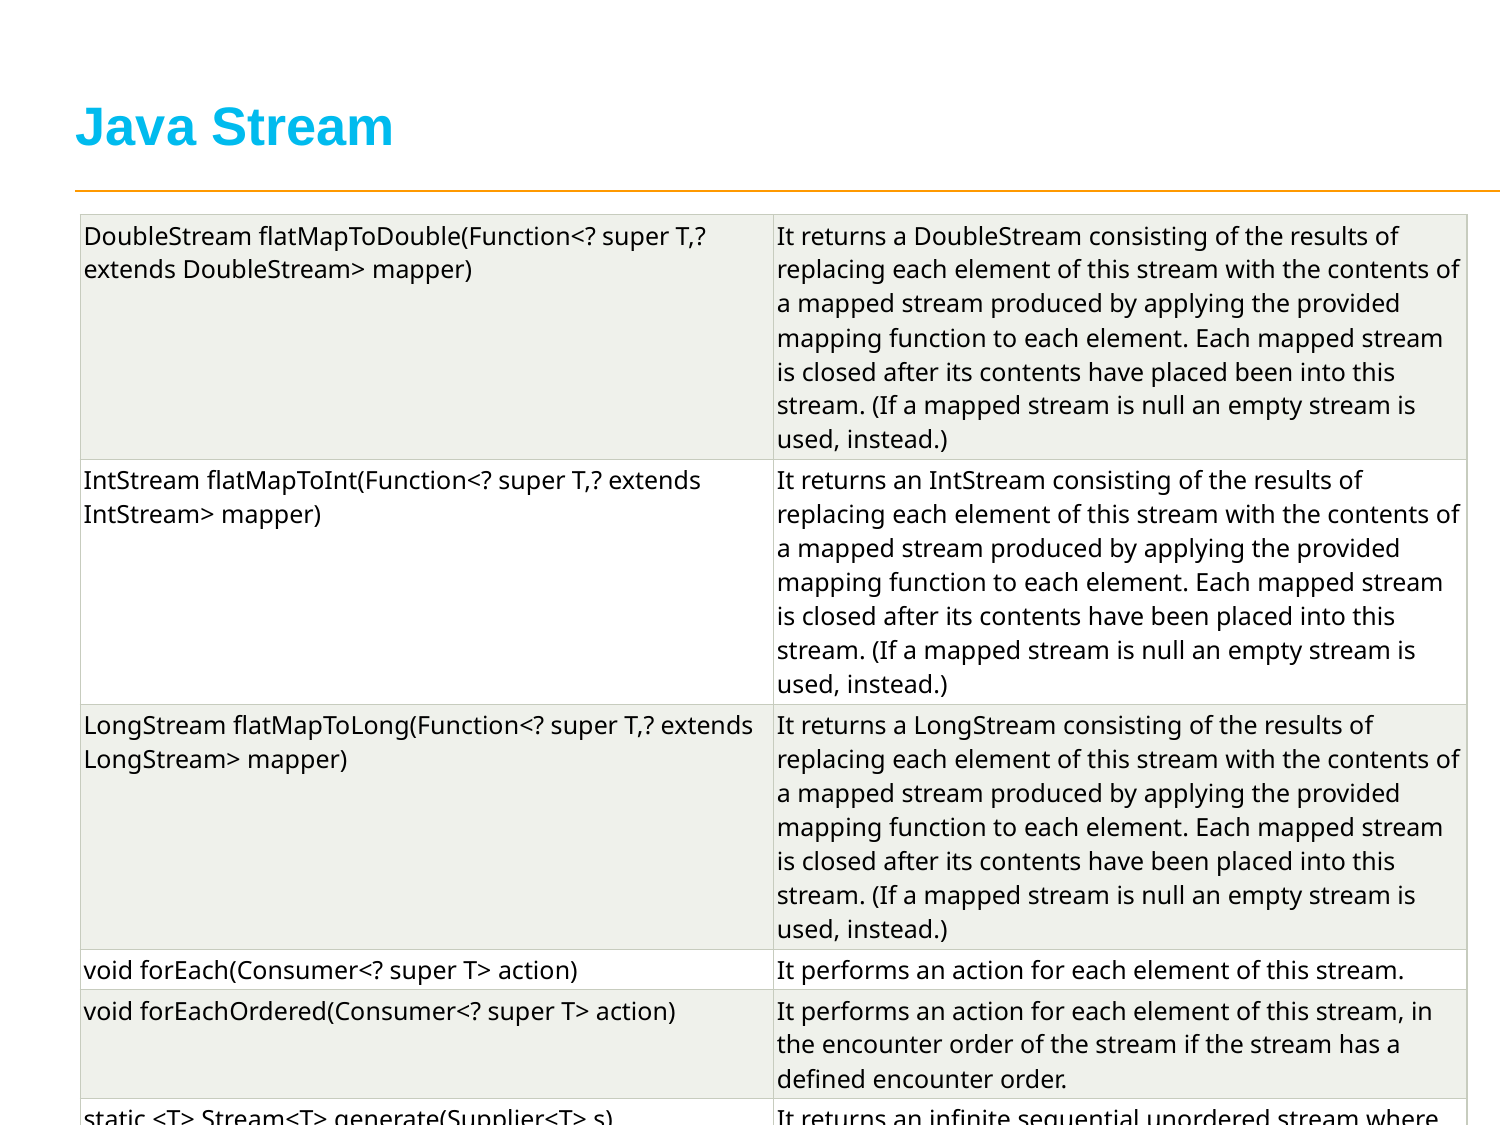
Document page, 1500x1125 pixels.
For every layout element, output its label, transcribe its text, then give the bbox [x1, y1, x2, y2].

table_cell IntStream flatMapToInt(Function<? super T,? extends IntStream> mapper) [81, 460, 773, 704]
table_header It returns a DoubleStream consisting of the results of replacing each element of this stream with the contents of a mapped stream produced by applying the provided mapping function to each element. Each mapped stream is closed after its contents have placed been into this stream. (If a mapped stream is null an empty stream is used, instead.) [774, 215, 1466, 459]
table_cell void forEachOrdered(Consumer<? super T> action) [81, 990, 773, 1098]
table_header DoubleStream flatMapToDouble(Function<? super T,? extends DoubleStream> mapper) [81, 215, 773, 459]
table_cell It returns an infinite sequential unordered stream where each element is generated by the provided Supplier. This is suitable for generating constant streams, streams of random elements, etc. [774, 1099, 1466, 1125]
table_cell It performs an action for each element of this stream. [774, 950, 1466, 989]
table_cell It returns an IntStream consisting of the results of replacing each element of this stream with the contents of a mapped stream produced by applying the provided mapping function to each element. Each mapped stream is closed after its contents have been placed into this stream. (If a mapped stream is null an empty stream is used, instead.) [774, 460, 1466, 704]
table_cell static <T> Stream<T> generate(Supplier<T> s) [81, 1099, 773, 1125]
table_cell void forEach(Consumer<? super T> action) [81, 950, 773, 989]
table_cell LongStream flatMapToLong(Function<? super T,? extends LongStream> mapper) [81, 705, 773, 949]
table_cell It performs an action for each element of this stream, in the encounter order of the stream if the stream has a defined encounter order. [774, 990, 1466, 1098]
title Java Stream [75, 27, 1422, 157]
table_cell It returns a LongStream consisting of the results of replacing each element of this stream with the contents of a mapped stream produced by applying the provided mapping function to each element. Each mapped stream is closed after its contents have been placed into this stream. (If a mapped stream is null an empty stream is used, instead.) [774, 705, 1466, 949]
